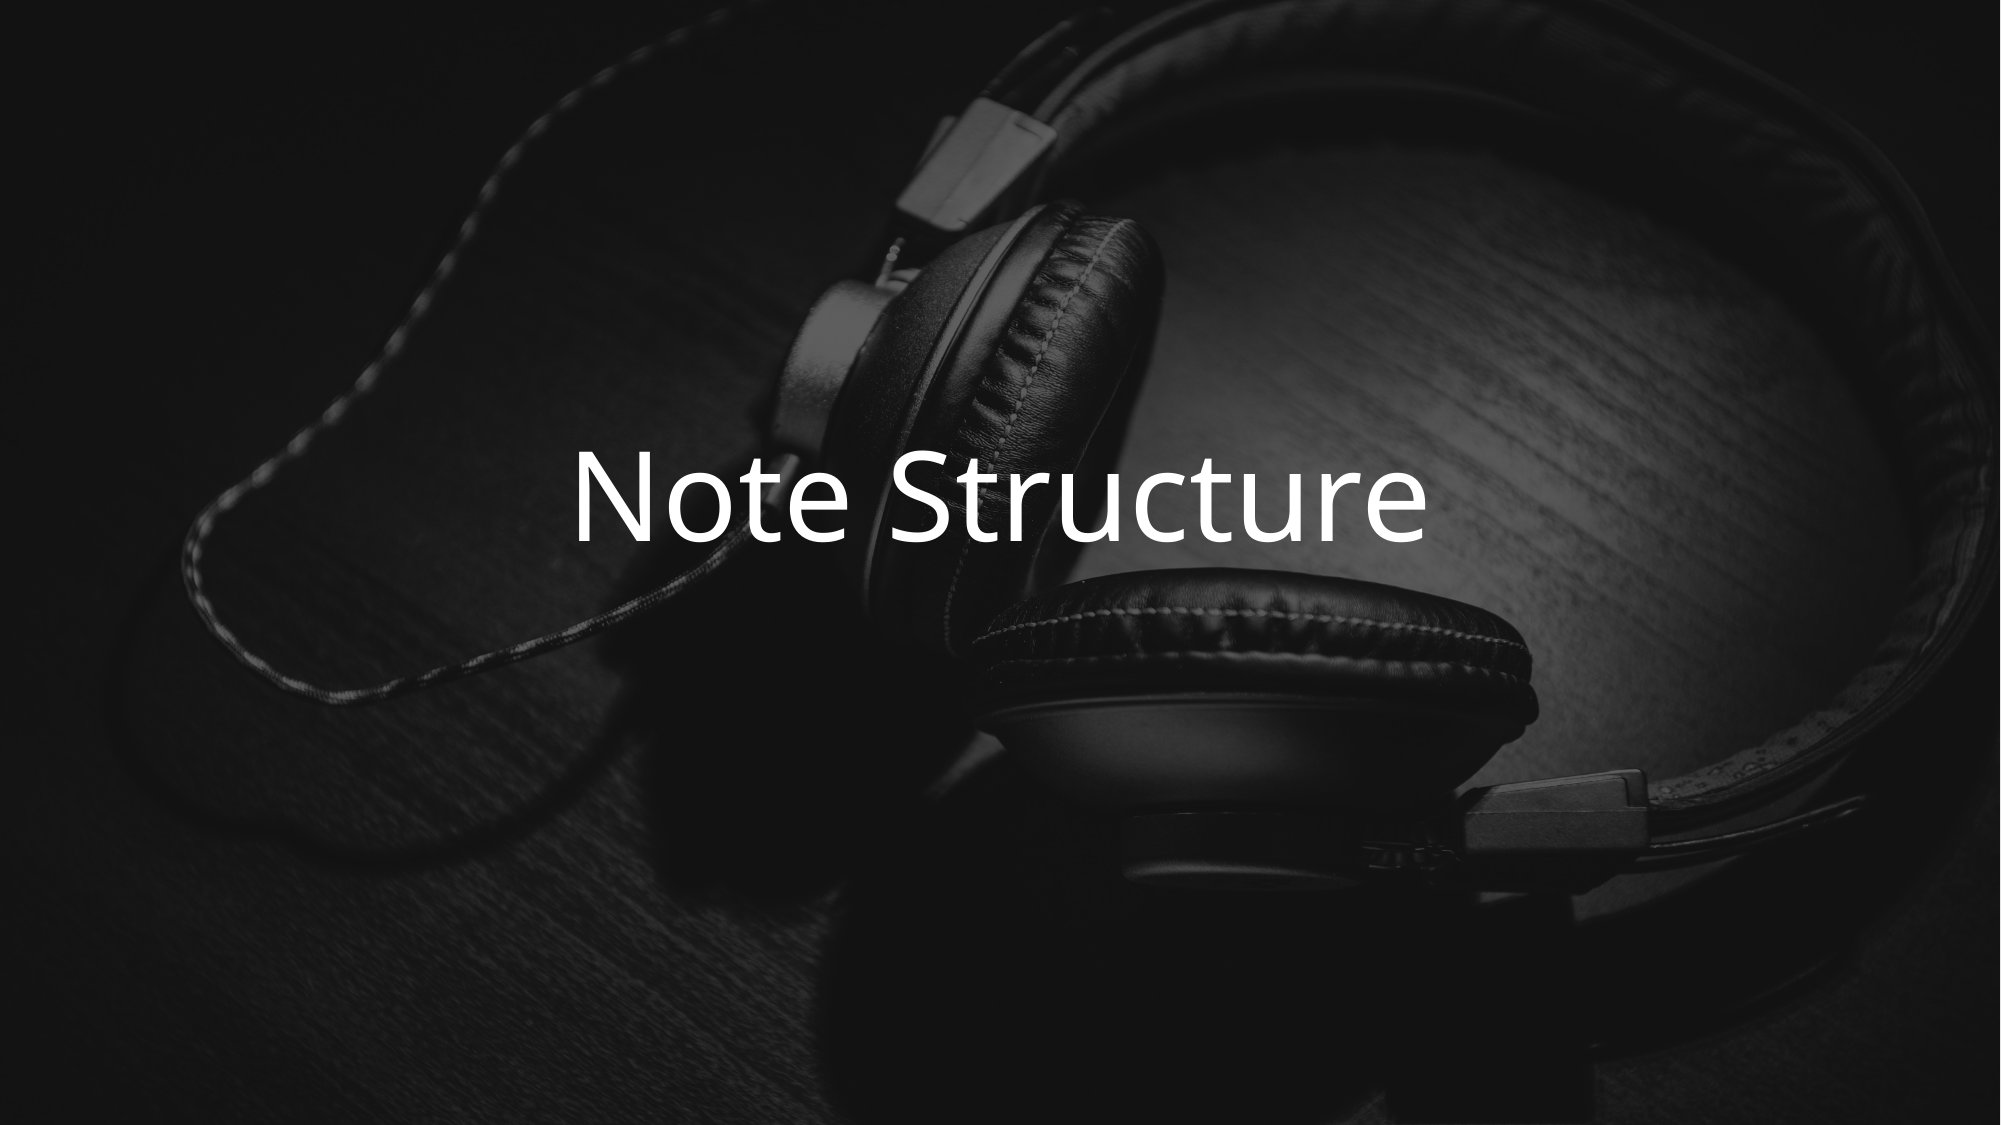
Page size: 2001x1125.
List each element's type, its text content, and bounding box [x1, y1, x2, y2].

picture [0, 0, 2001, 1125]
title Note Structure [249, 184, 1750, 576]
